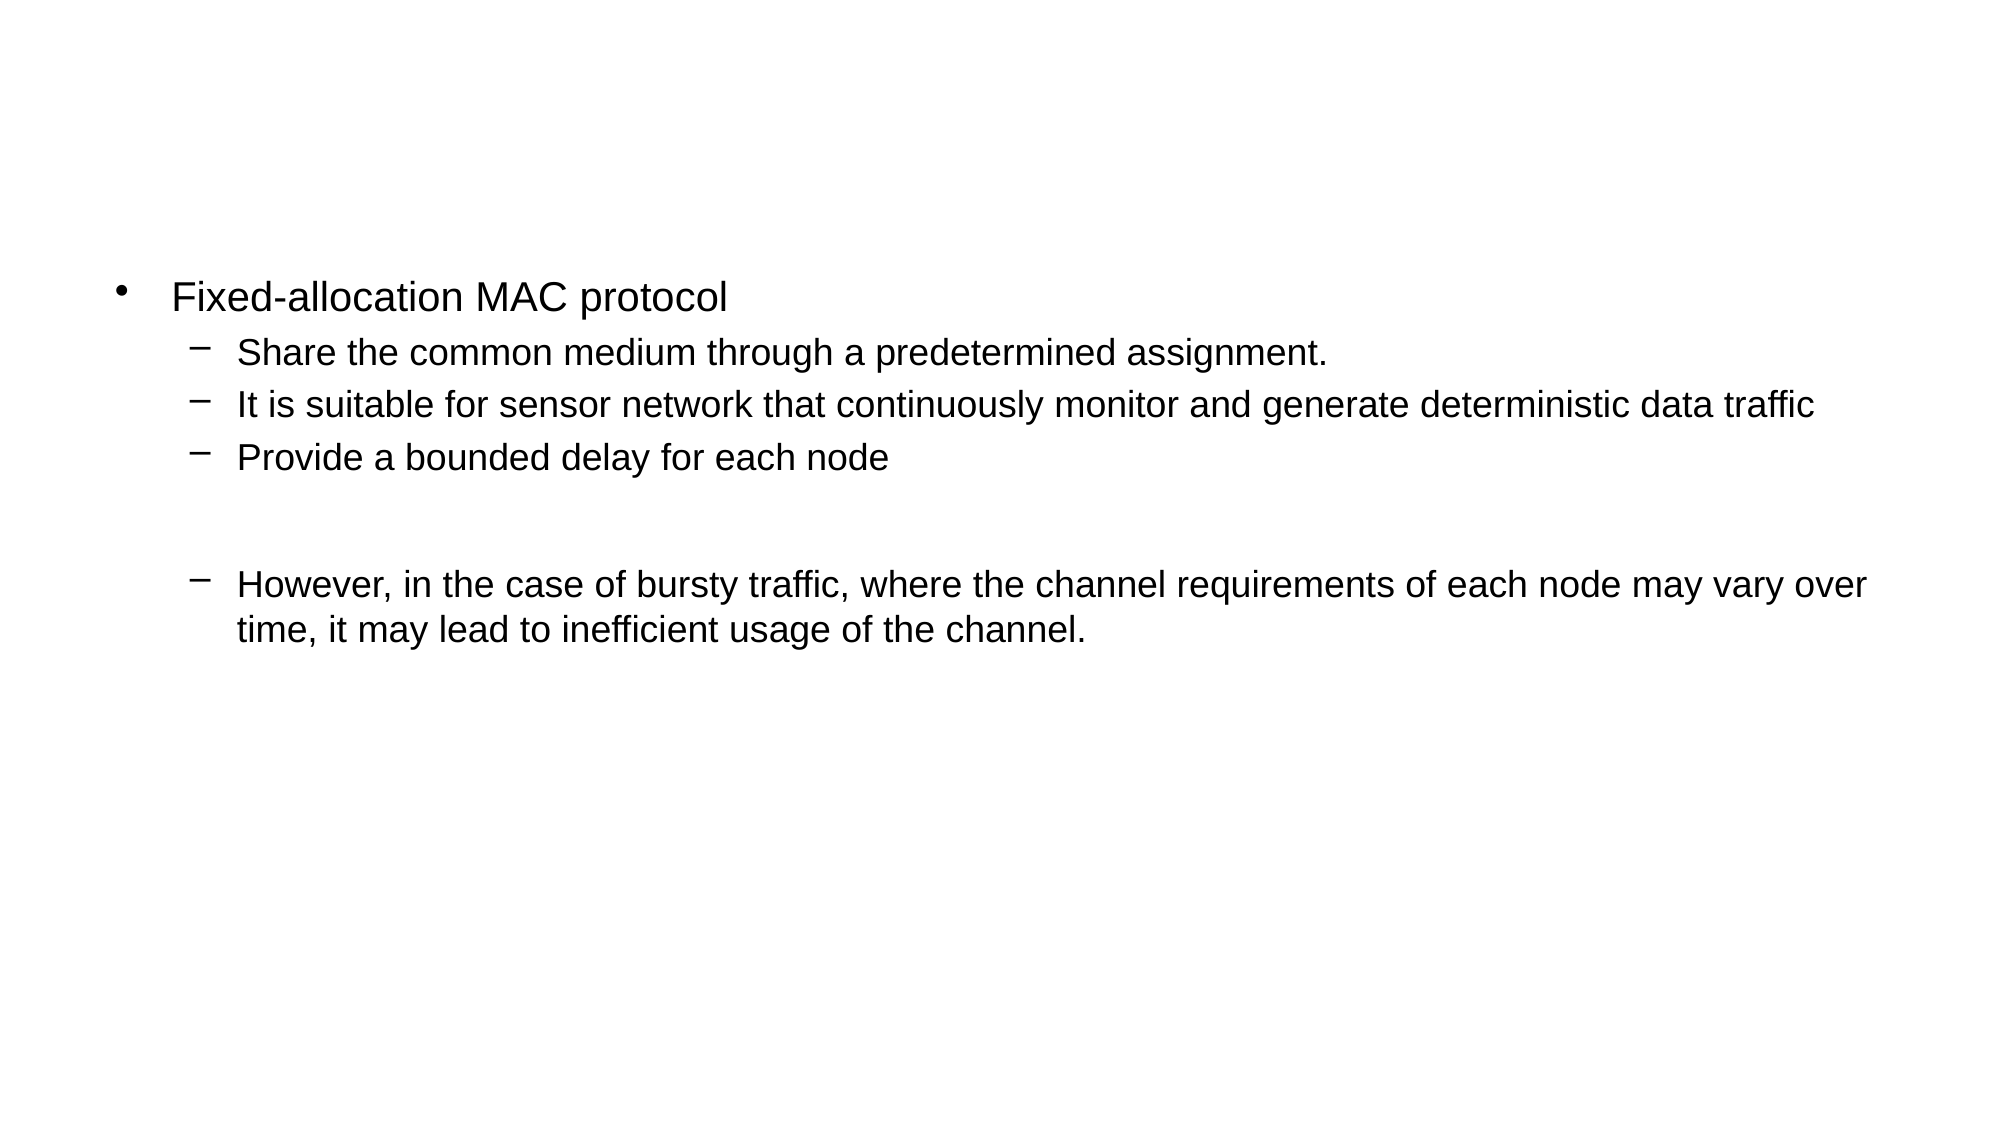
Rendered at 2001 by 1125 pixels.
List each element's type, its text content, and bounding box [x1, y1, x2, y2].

list Fixed-allocation MAC protocol Share the common medium through a predetermined assignment. It is suitable for sensor network that continuously monitor and generate deterministic data traffic Provide a bounded delay for each node However, in the case of bursty traffic, where the channel requirements of each node may vary over time, it may lead to inefficient usage of the channel. [99, 262, 1901, 1006]
